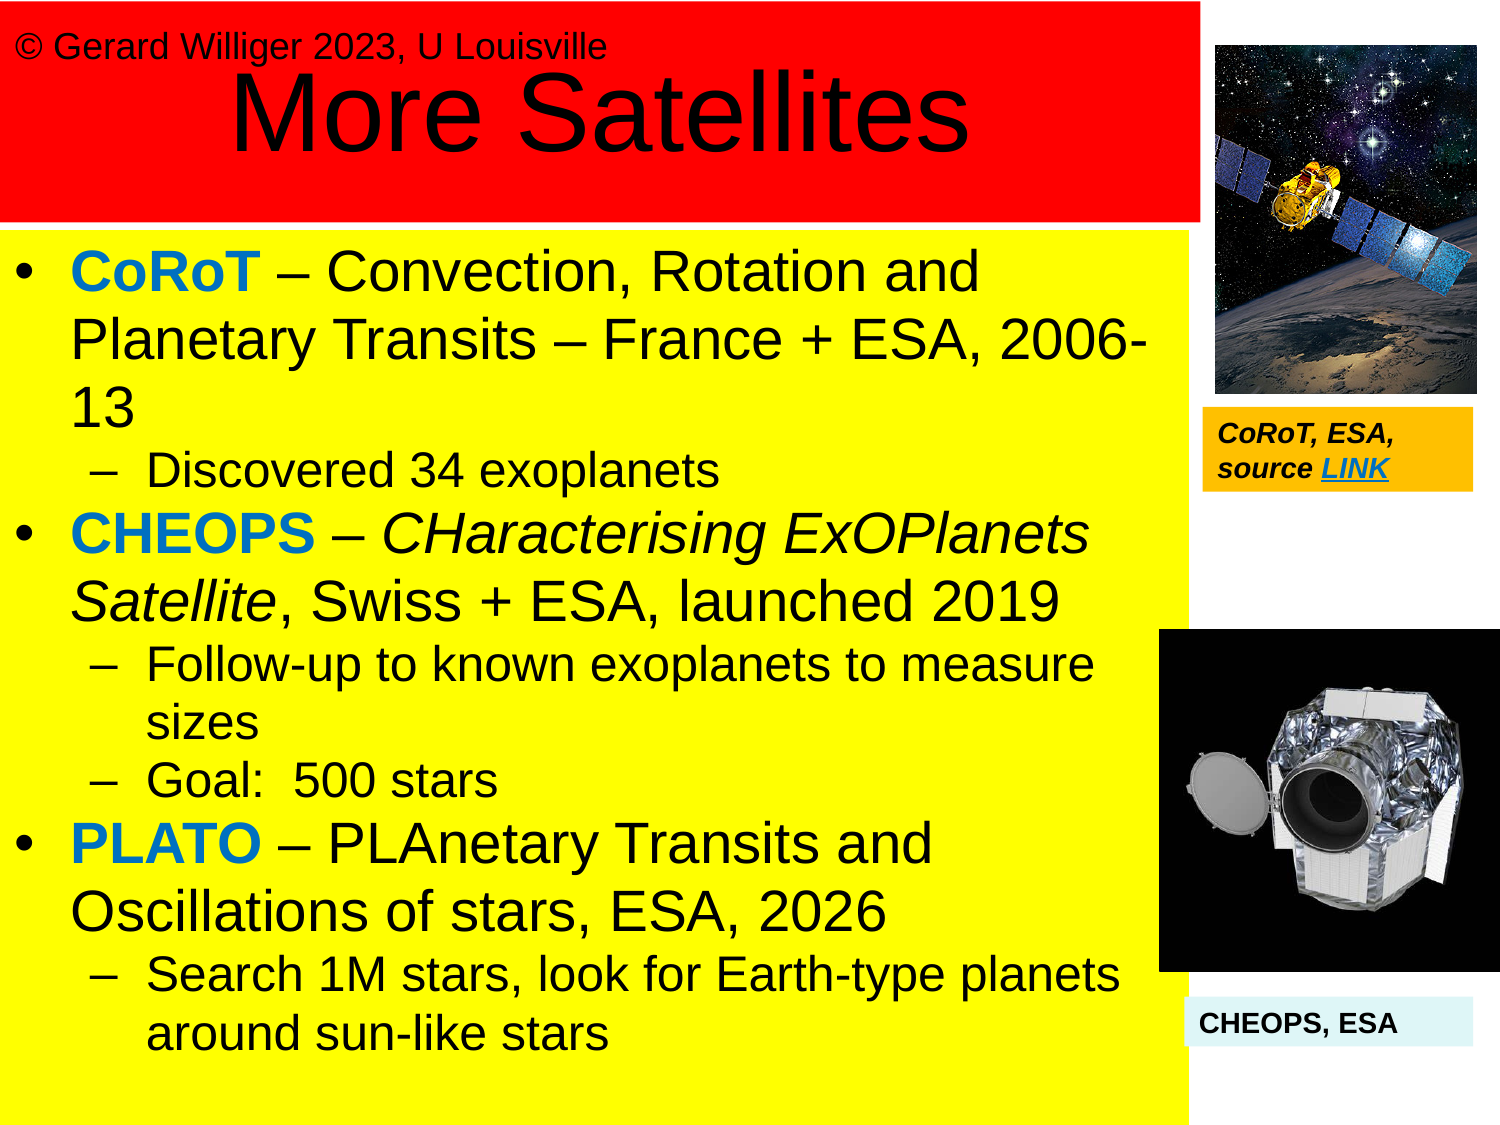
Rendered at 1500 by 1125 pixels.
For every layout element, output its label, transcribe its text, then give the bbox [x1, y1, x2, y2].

text_box CoRoT, ESA, source LINK [1202, 406, 1474, 492]
text_box CHEOPS, ESA [1184, 996, 1474, 1047]
picture [1159, 629, 1500, 973]
text_box © Gerard Williger 2023, U Louisville [0, 14, 625, 75]
title More Satellites [0, 1, 1201, 223]
picture [1214, 44, 1477, 394]
list CoRoT – Convection, Rotation and Planetary Transits – France + ESA, 2006-13 Discovered 34 exoplanets CHEOPS – CHaracterising ExOPlanets Satellite, Swiss + ESA, launched 2019 Follow-up to known exoplanets to measure sizes Goal: 500 stars PLATO – PLAnetary Transits and Oscillations of stars, ESA, 2026 Search 1M stars, look for Earth-type planets around sun-like stars [0, 230, 1189, 1125]
